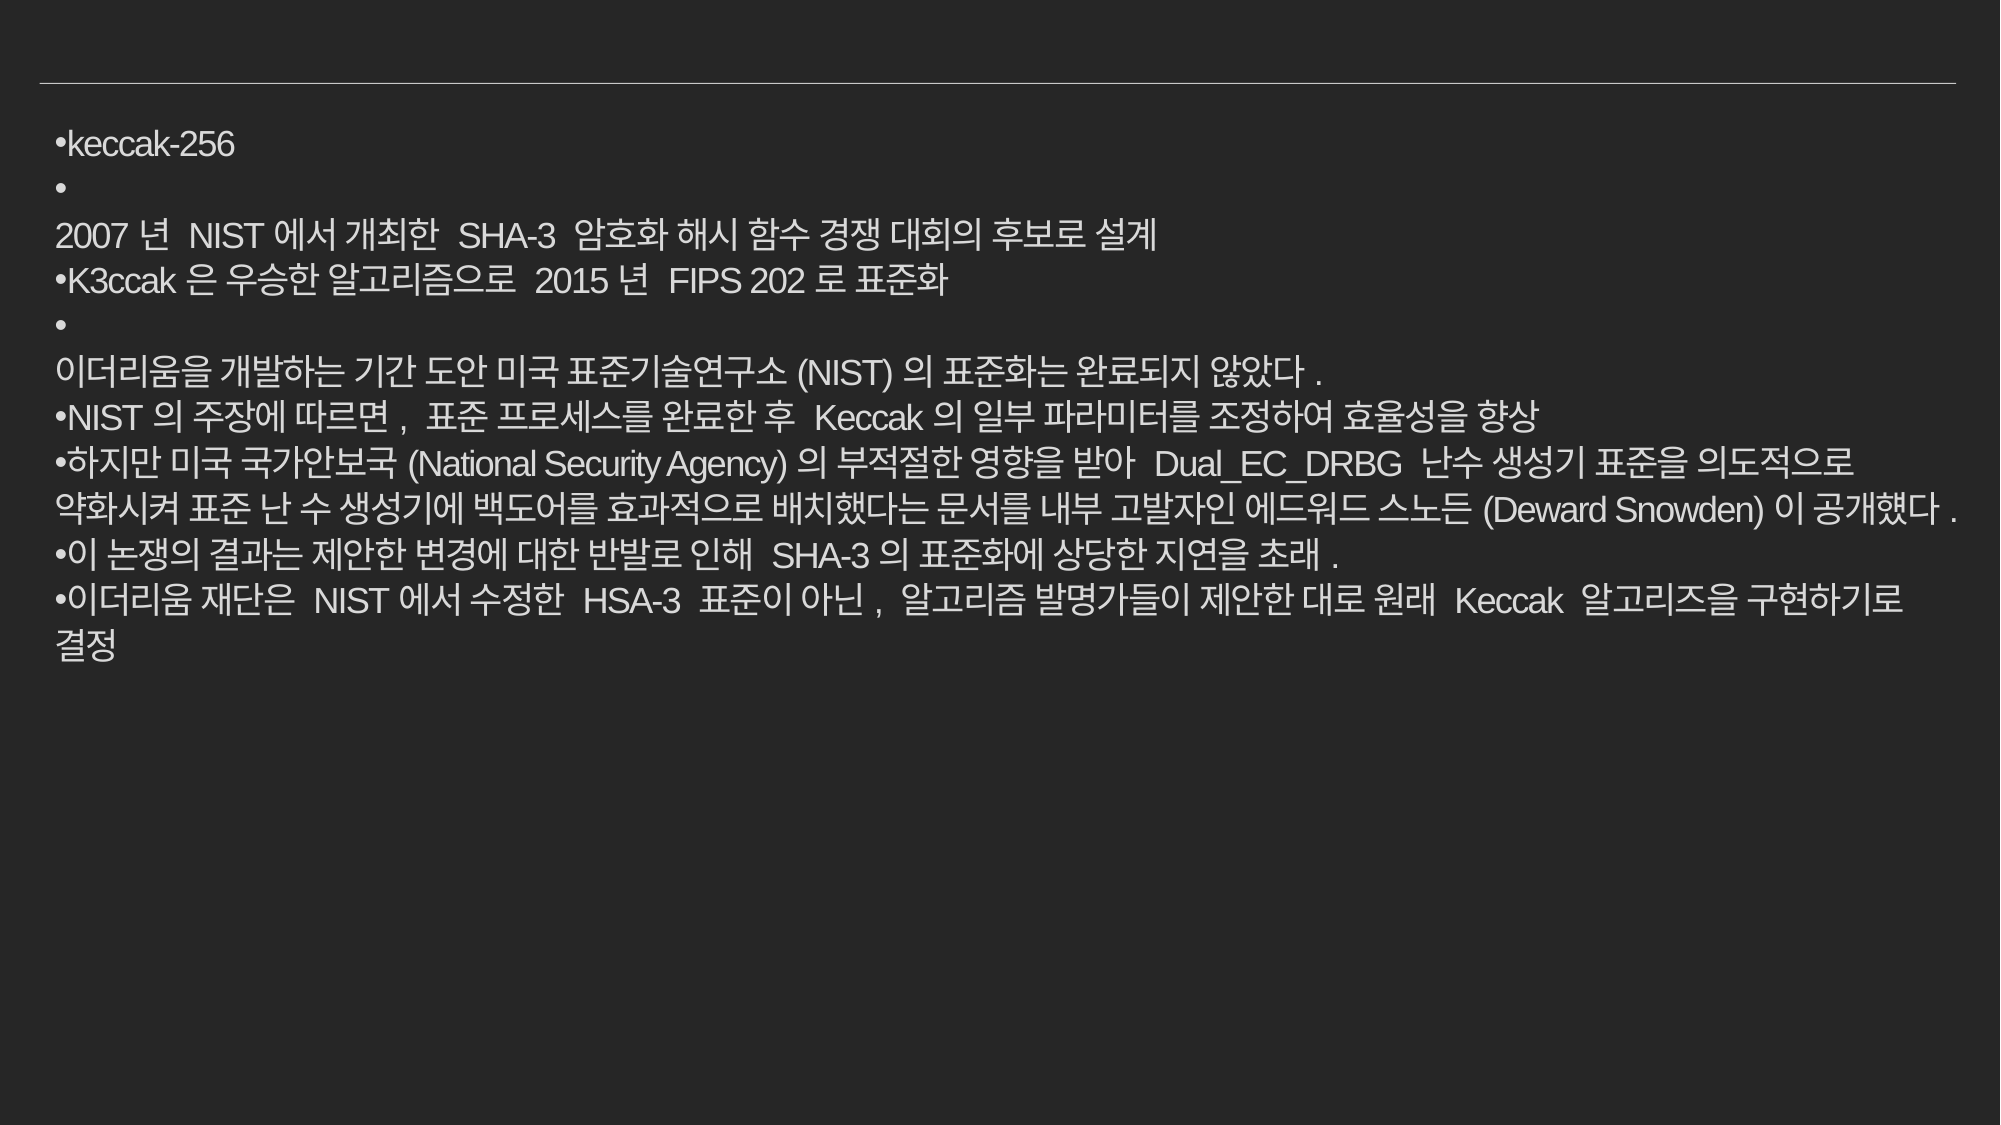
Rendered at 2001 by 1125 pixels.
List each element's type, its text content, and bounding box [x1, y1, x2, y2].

list keccak-256 2007년 NIST에서 개최한 SHA-3 암호화 해시 함수 경쟁 대회의 후보로 설계 K3ccak은 우승한 알고리즘으로 2015년 FIPS 202로 표준화 이더리움을 개발하는 기간 도안 미국 표준기술연구소(NIST)의 표준화는 완료되지 않았다. NIST의 주장에 따르면, 표준 프로세스를 완료한 후 Keccak의 일부 파라미터를 조정하여 효율성을 향상 하지만 미국 국가안보국(National Security Agency)의 부적절한 영향을 받아 Dual_EC_DRBG 난수 생성기 표준을 의도적으로 약화시켜 표준 난 수 생성기에 백도어를 효과적으로 배치했다는 문서를 내부 고발자인 에드워드 스노든(Deward Snowden)이 공개헀다. 이 논쟁의 결과는 제안한 변경에 대한 반발로 인해 SHA-3의 표준화에 상당한 지연을 초래. 이더리움 재단은 NIST에서 수정한 HSA-3 표준이 아닌, 알고리즘 발명가들이 제안한 대로 원래 Keccak 알고리즈을 구현하기로 결정 [39, 110, 1957, 825]
